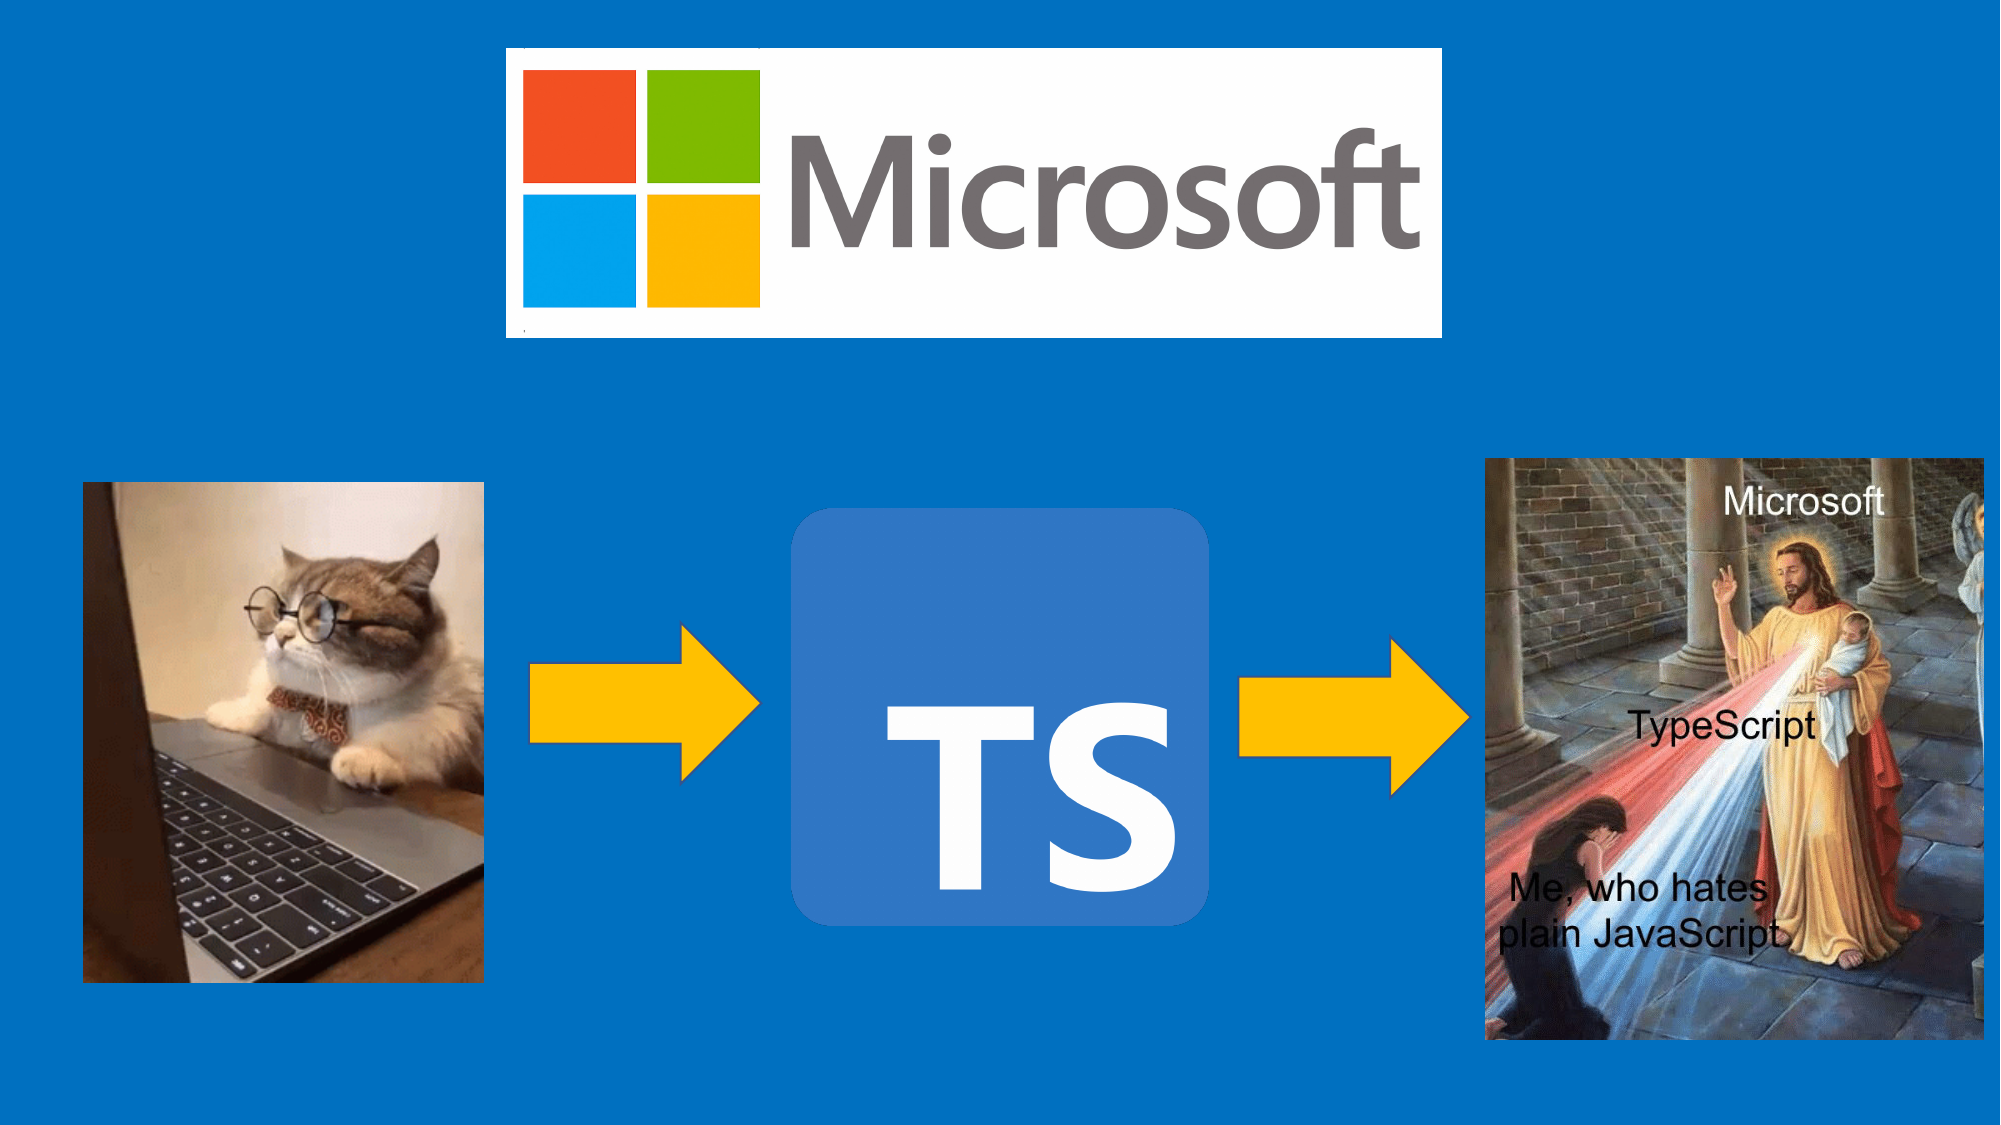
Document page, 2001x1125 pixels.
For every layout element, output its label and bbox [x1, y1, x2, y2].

picture [791, 508, 1209, 926]
picture [83, 482, 484, 983]
text_box [1237, 633, 1473, 801]
picture [506, 48, 1442, 338]
picture [1485, 458, 1984, 1040]
text_box [527, 619, 763, 787]
